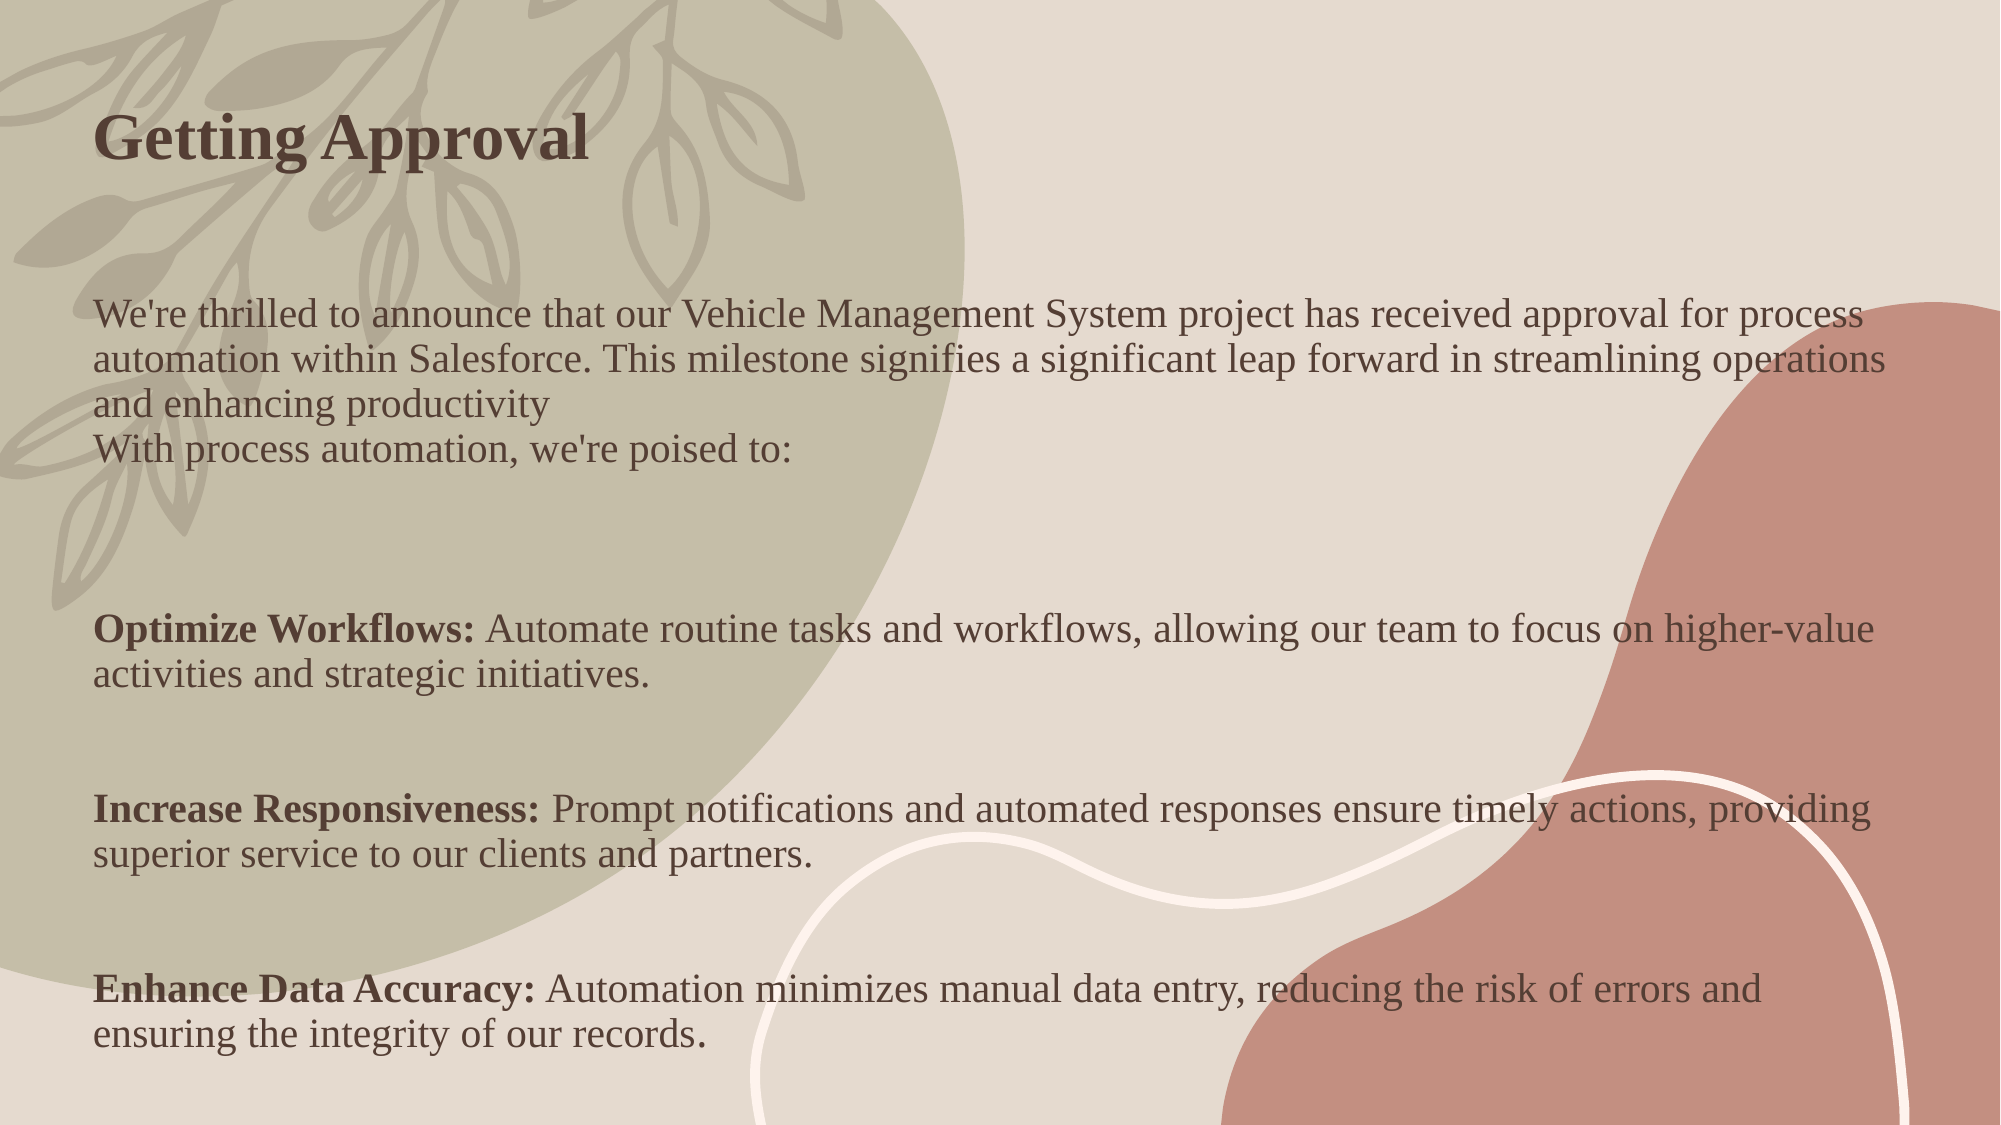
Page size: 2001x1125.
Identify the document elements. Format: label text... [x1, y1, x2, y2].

title Getting Approval We're thrilled to announce that our Vehicle Management System project has received approval for process automation within Salesforce. This milestone signifies a significant leap forward in streamlining operations and enhancing productivity With process automation, we're poised to: Optimize Workflows: Automate routine tasks and workflows, allowing our team to focus on higher-value activities and strategic initiatives. Increase Responsiveness: Prompt notifications and automated responses ensure timely actions, providing superior service to our clients and partners. Enhance Data Accuracy: Automation minimizes manual data entry, reducing the risk of errors and ensuring the integrity of our records. [77, 120, 1919, 1064]
